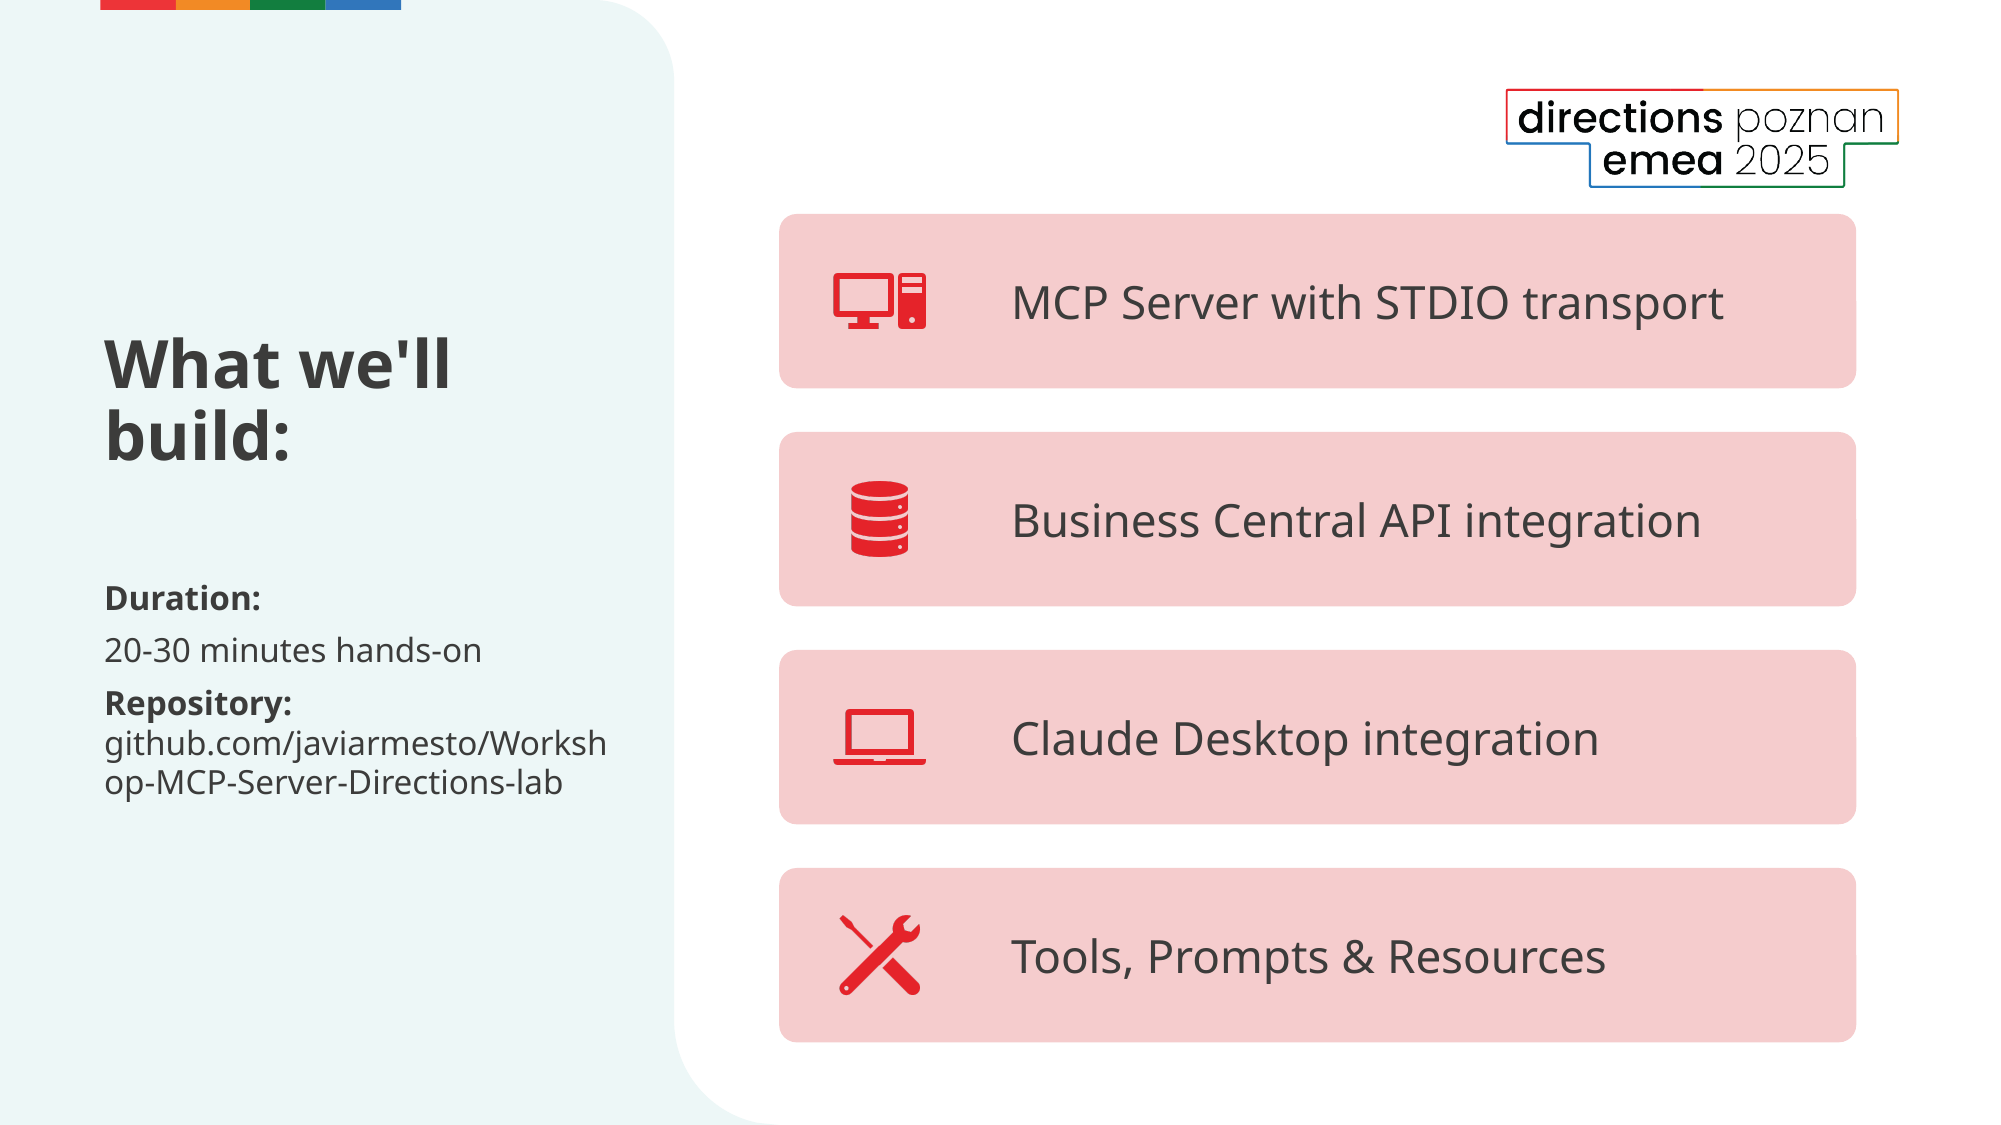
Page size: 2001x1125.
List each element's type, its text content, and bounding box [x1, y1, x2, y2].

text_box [779, 213, 1857, 1043]
picture [1434, 61, 1967, 229]
text_box Duration: 20-30 minutes hands-on Repository: github.com/javiarmesto/Workshop-MCP-Server-Directions-lab [104, 577, 612, 957]
title What we'll build: [104, 311, 612, 563]
